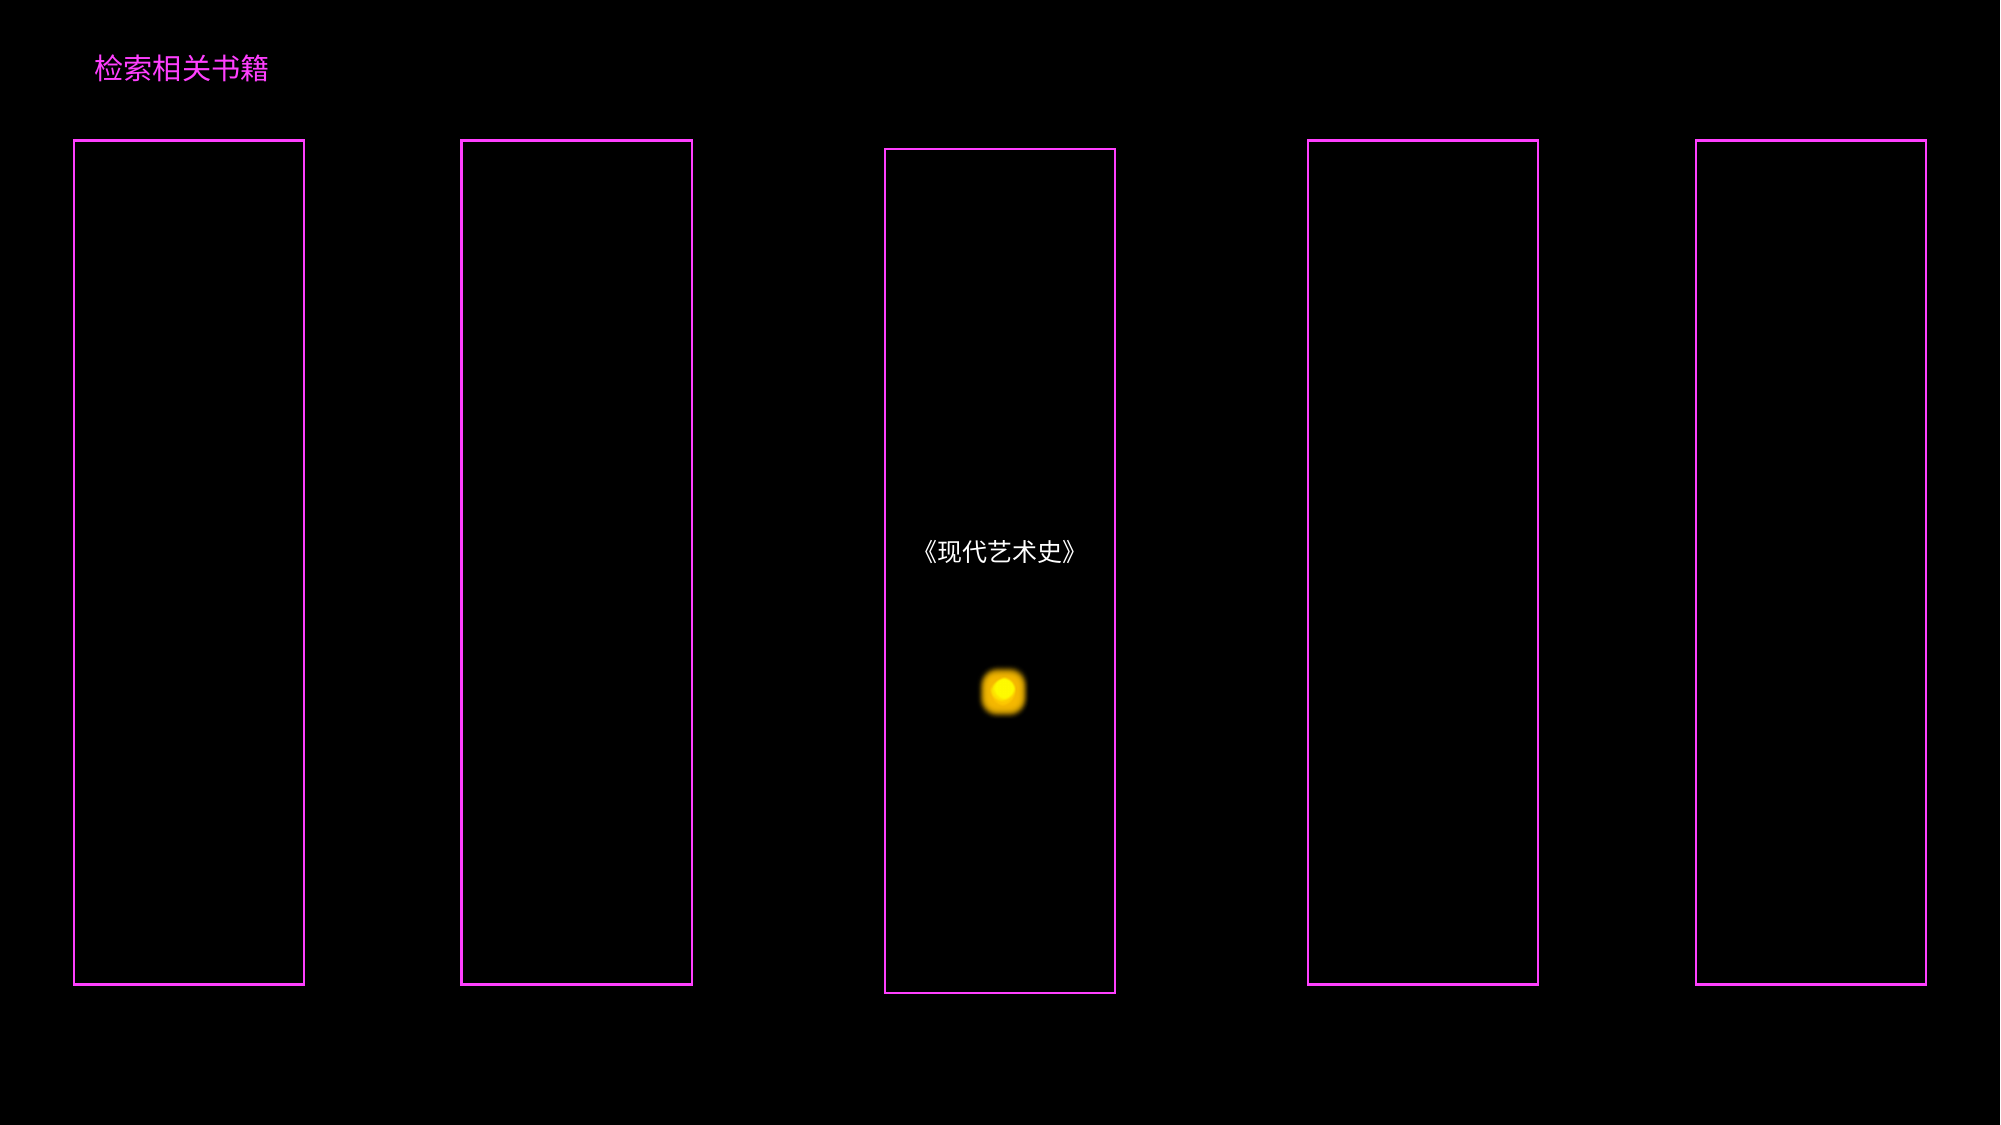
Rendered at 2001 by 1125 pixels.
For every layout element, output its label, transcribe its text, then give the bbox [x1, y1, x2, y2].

text_box [460, 139, 693, 986]
text_box [73, 139, 305, 986]
text_box [1695, 139, 1927, 986]
text_box 《现代艺术史》 [897, 514, 1103, 574]
text_box 检索相关书籍 [73, 42, 291, 93]
text_box [884, 148, 1116, 994]
text_box [1307, 139, 1539, 986]
text_box [995, 679, 1014, 698]
